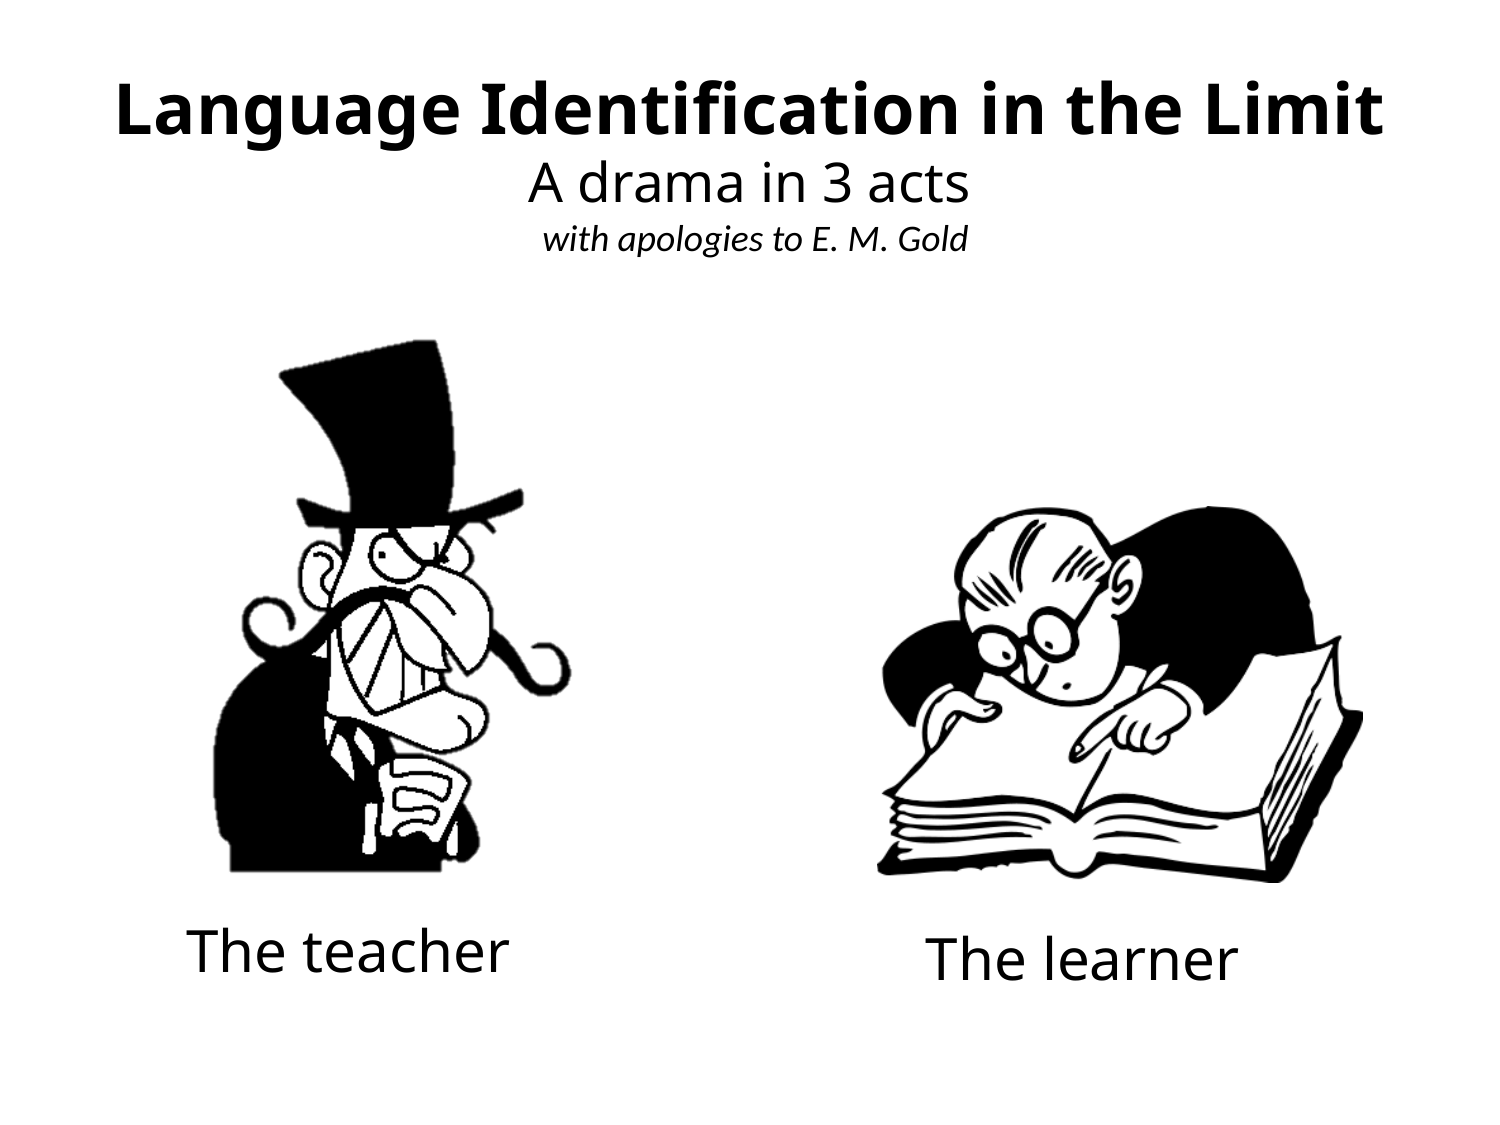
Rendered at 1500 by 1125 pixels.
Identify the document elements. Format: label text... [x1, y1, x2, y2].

picture [187, 324, 597, 883]
picture [877, 506, 1364, 883]
text_box The teacher [171, 907, 525, 992]
text_box The learner [910, 914, 1255, 1000]
text_box with apologies to E. M. Gold [527, 206, 984, 267]
title Language Identiﬁcation in the Limit A drama in 3 acts [75, 45, 1425, 233]
